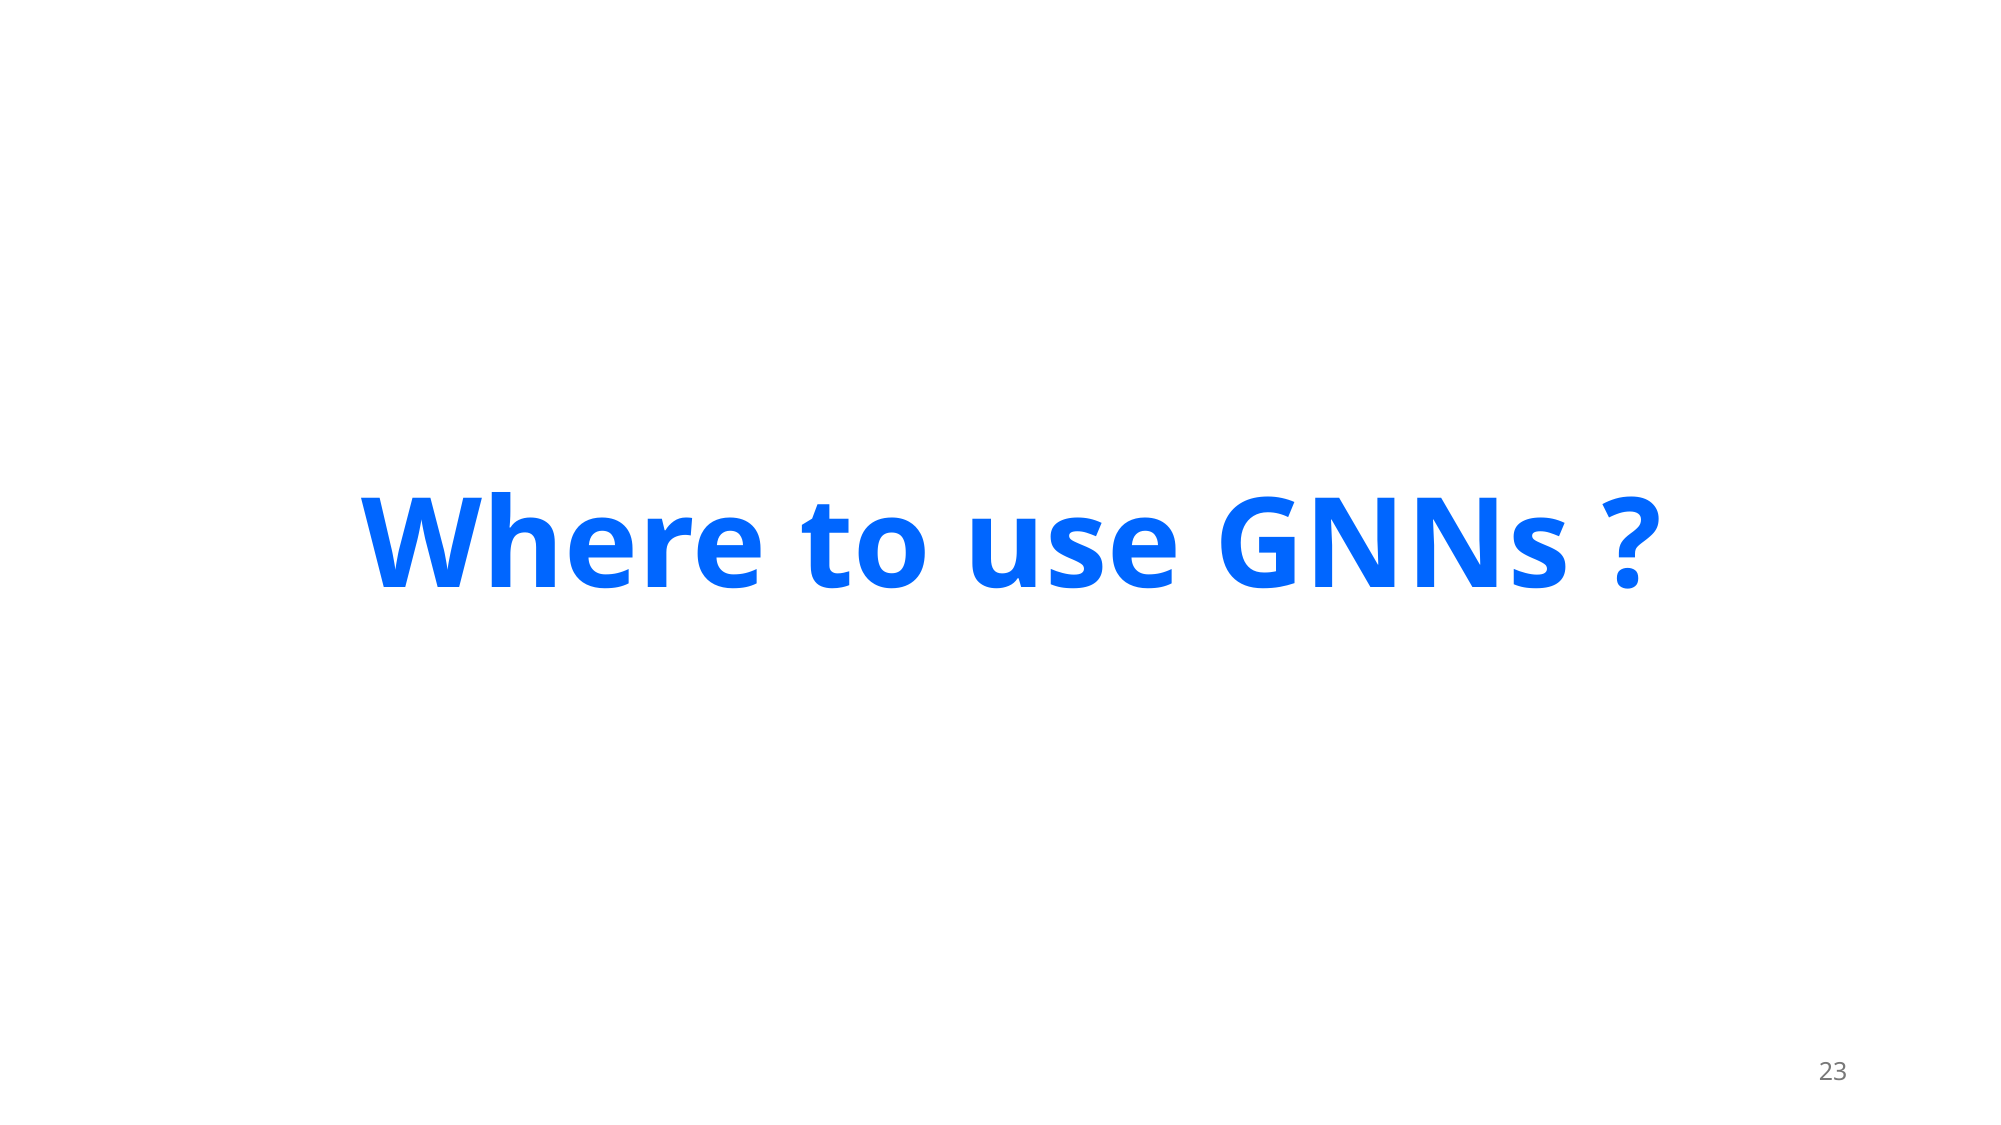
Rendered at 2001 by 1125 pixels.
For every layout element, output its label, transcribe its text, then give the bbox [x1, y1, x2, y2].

title Where to use GNNs ? [150, 282, 1876, 811]
slide_number 23 [1412, 1042, 1863, 1103]
